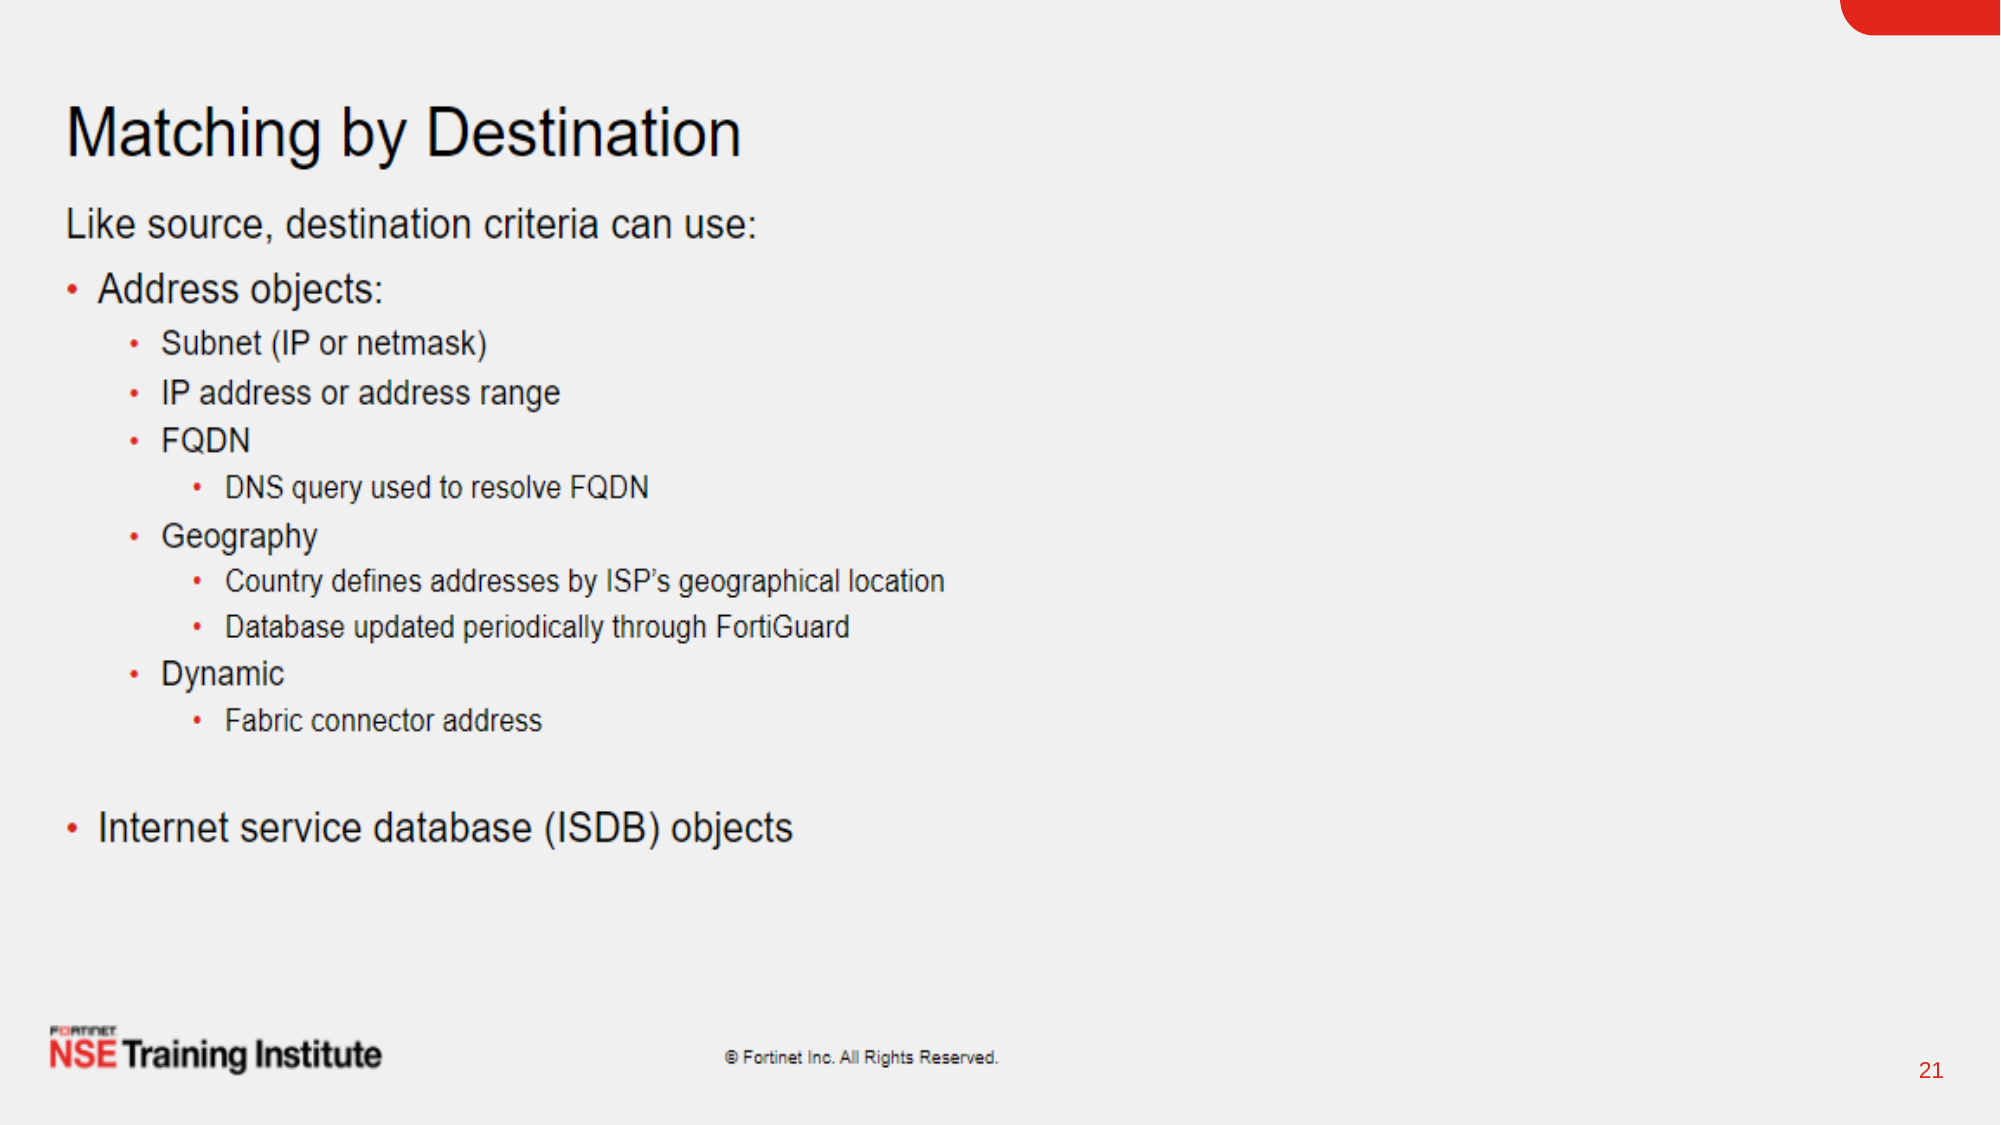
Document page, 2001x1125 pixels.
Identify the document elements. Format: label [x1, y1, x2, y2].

picture [42, 82, 1581, 1087]
